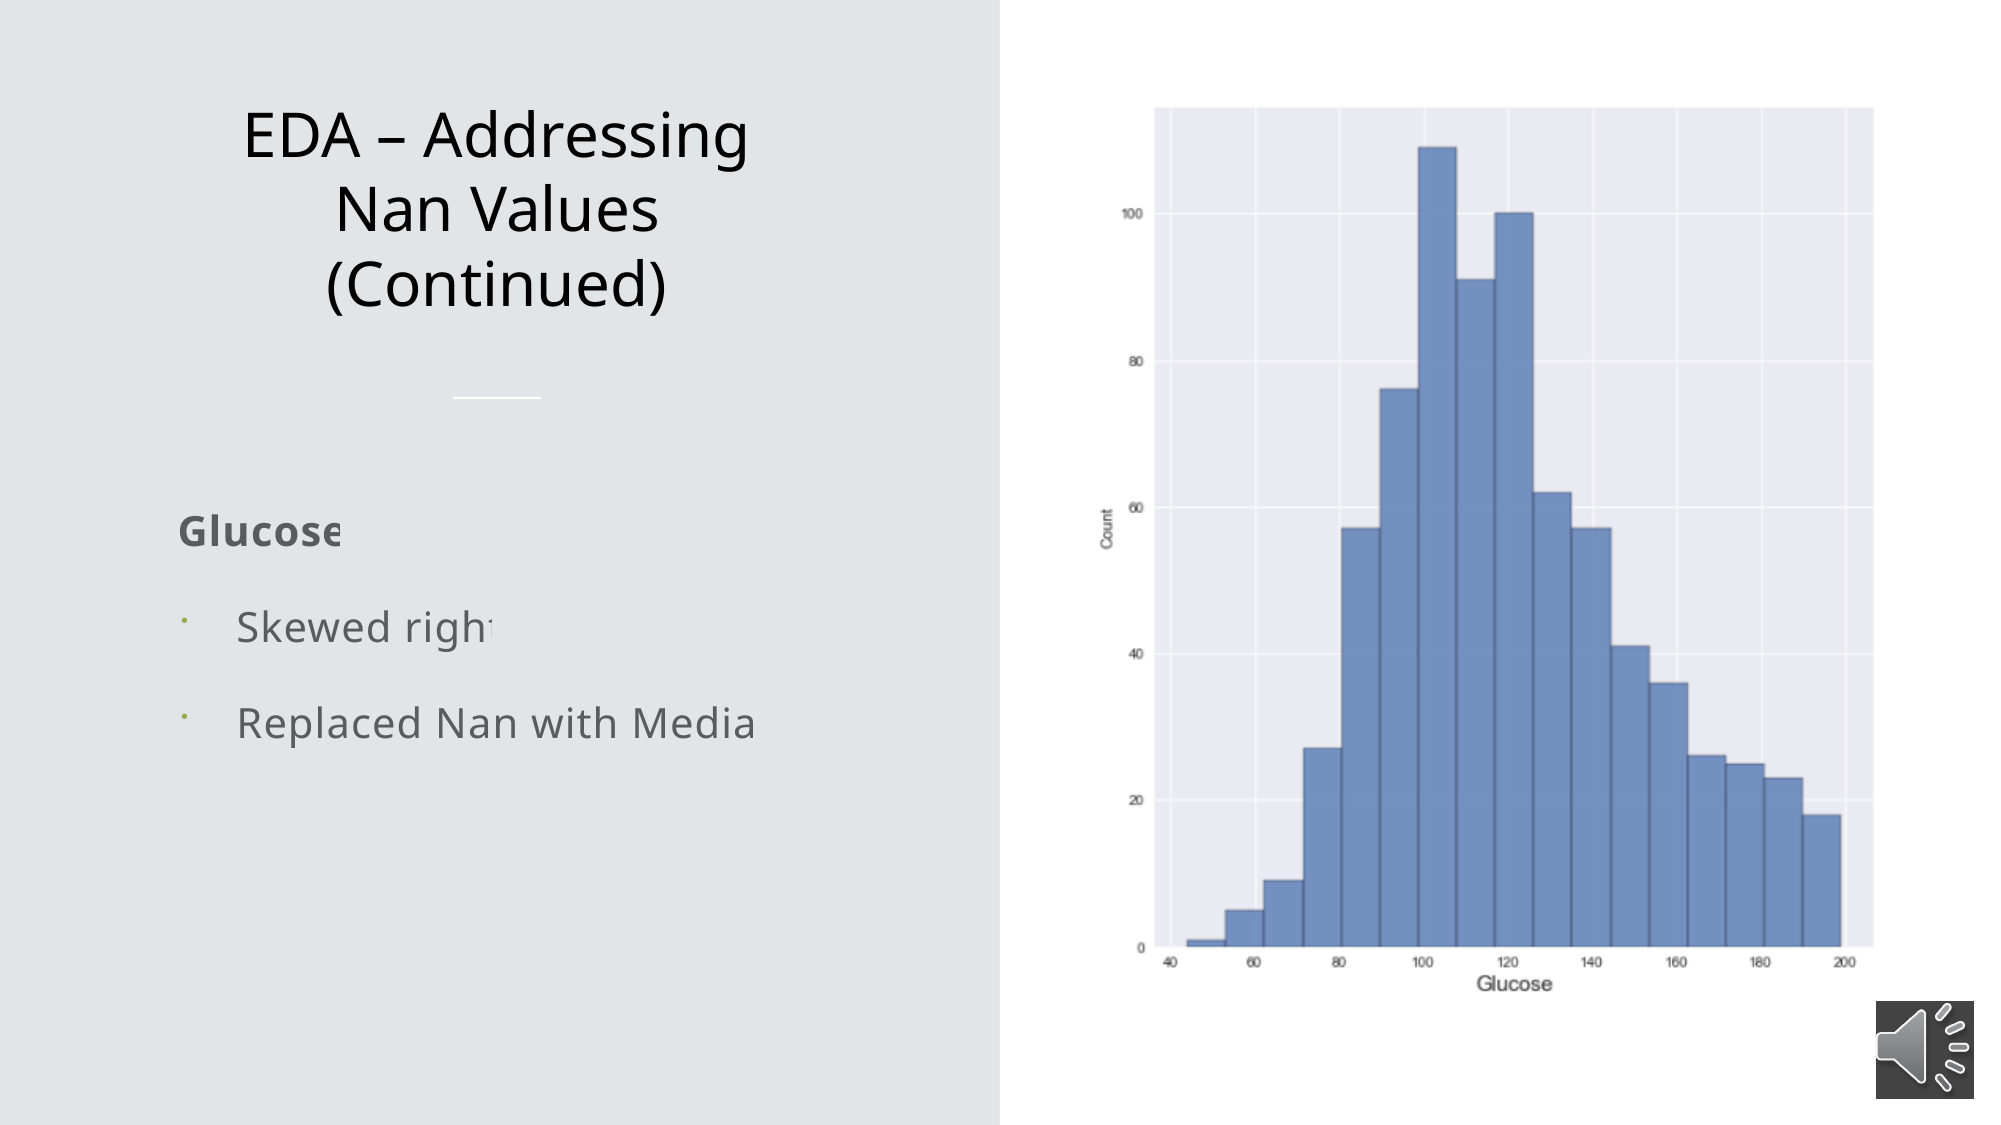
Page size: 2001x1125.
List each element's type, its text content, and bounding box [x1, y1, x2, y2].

text_box [999, 0, 2000, 1125]
list Glucose Skewed right Replaced Nan with Median [162, 471, 832, 948]
title EDA – Addressing Nan Values (Continued) [162, 87, 832, 327]
text_box [0, 0, 999, 1125]
picture [1090, 98, 1976, 1101]
